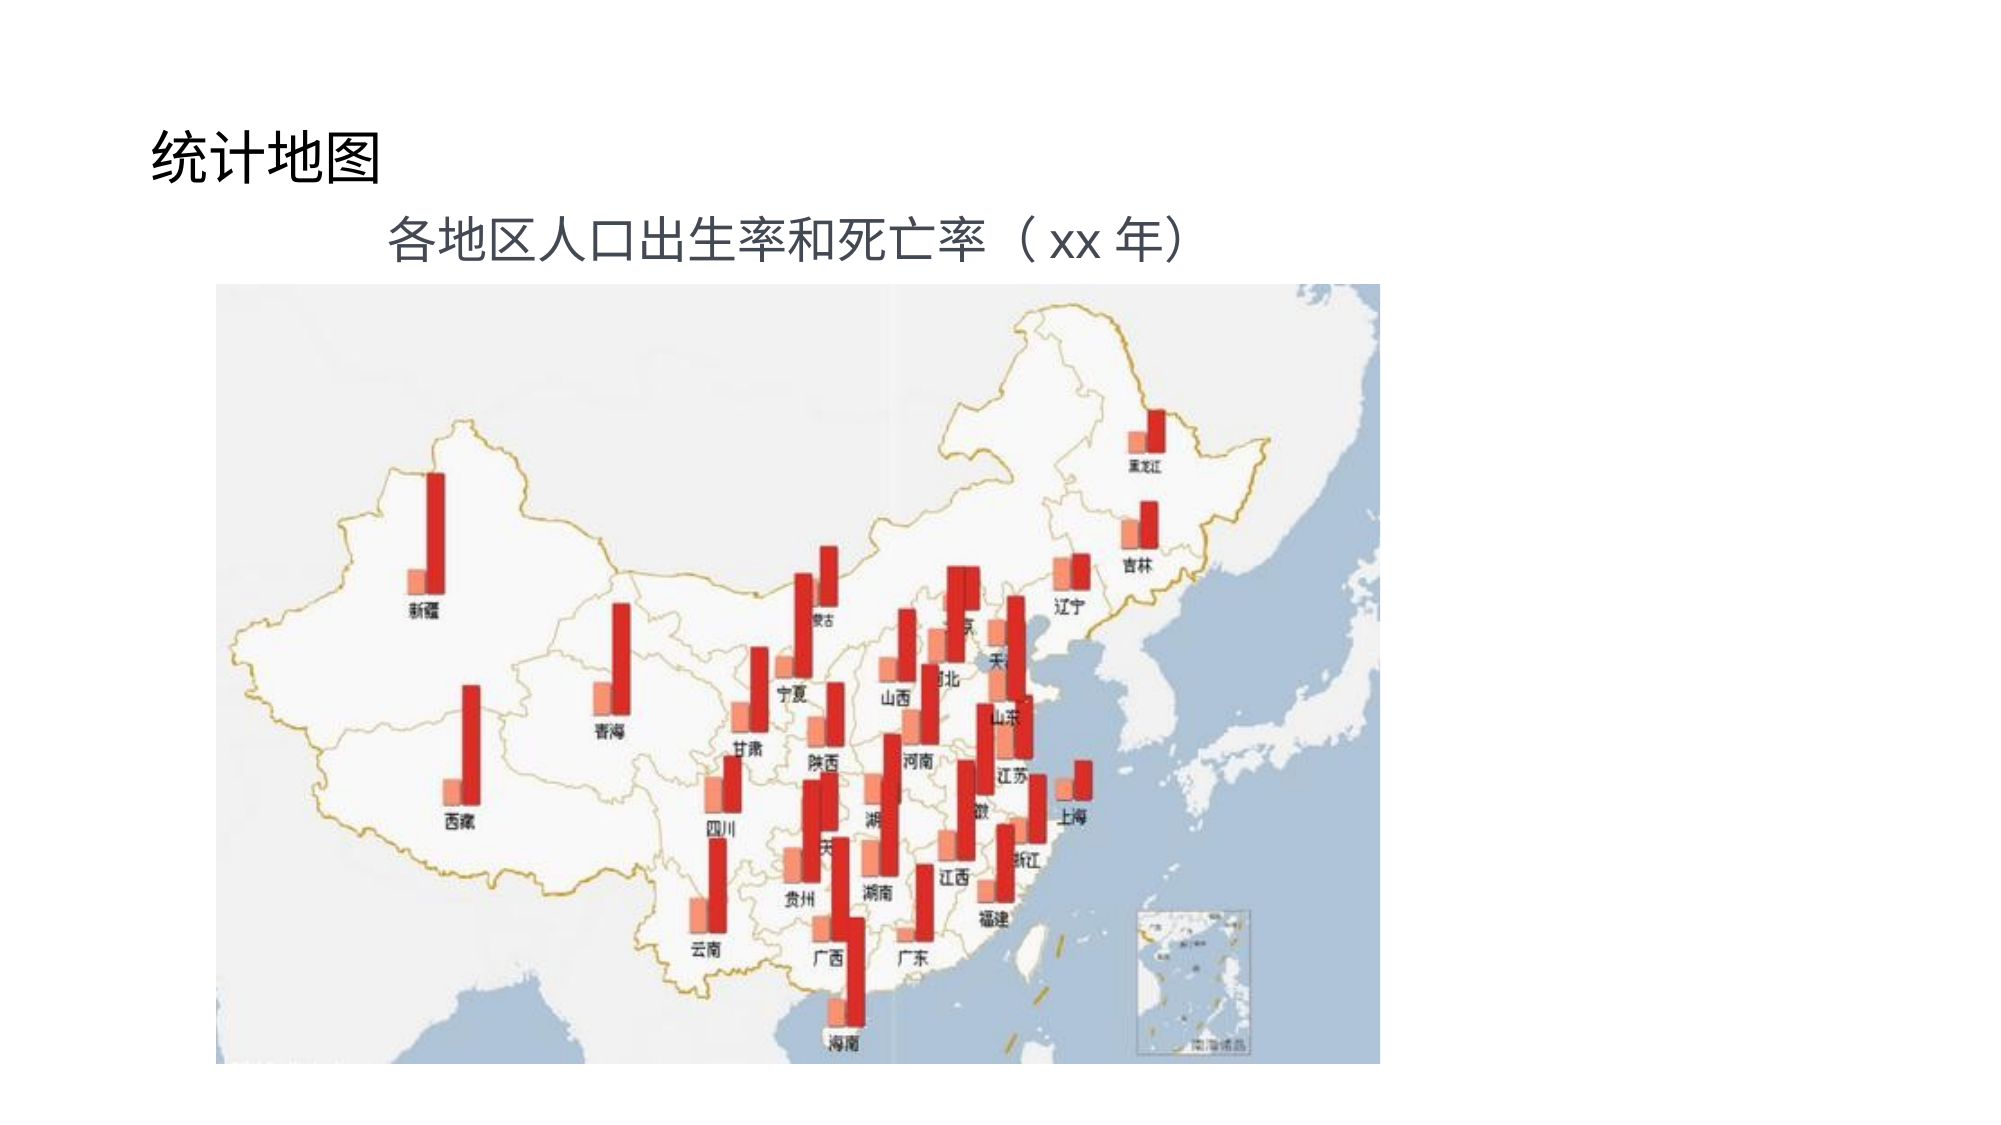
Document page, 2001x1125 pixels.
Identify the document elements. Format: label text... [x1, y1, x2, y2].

text_box 统计地图 [0, 85, 484, 192]
text_box [216, 284, 1381, 1064]
title 各地区人口出生率和死亡率（xx年） [159, 208, 1243, 396]
